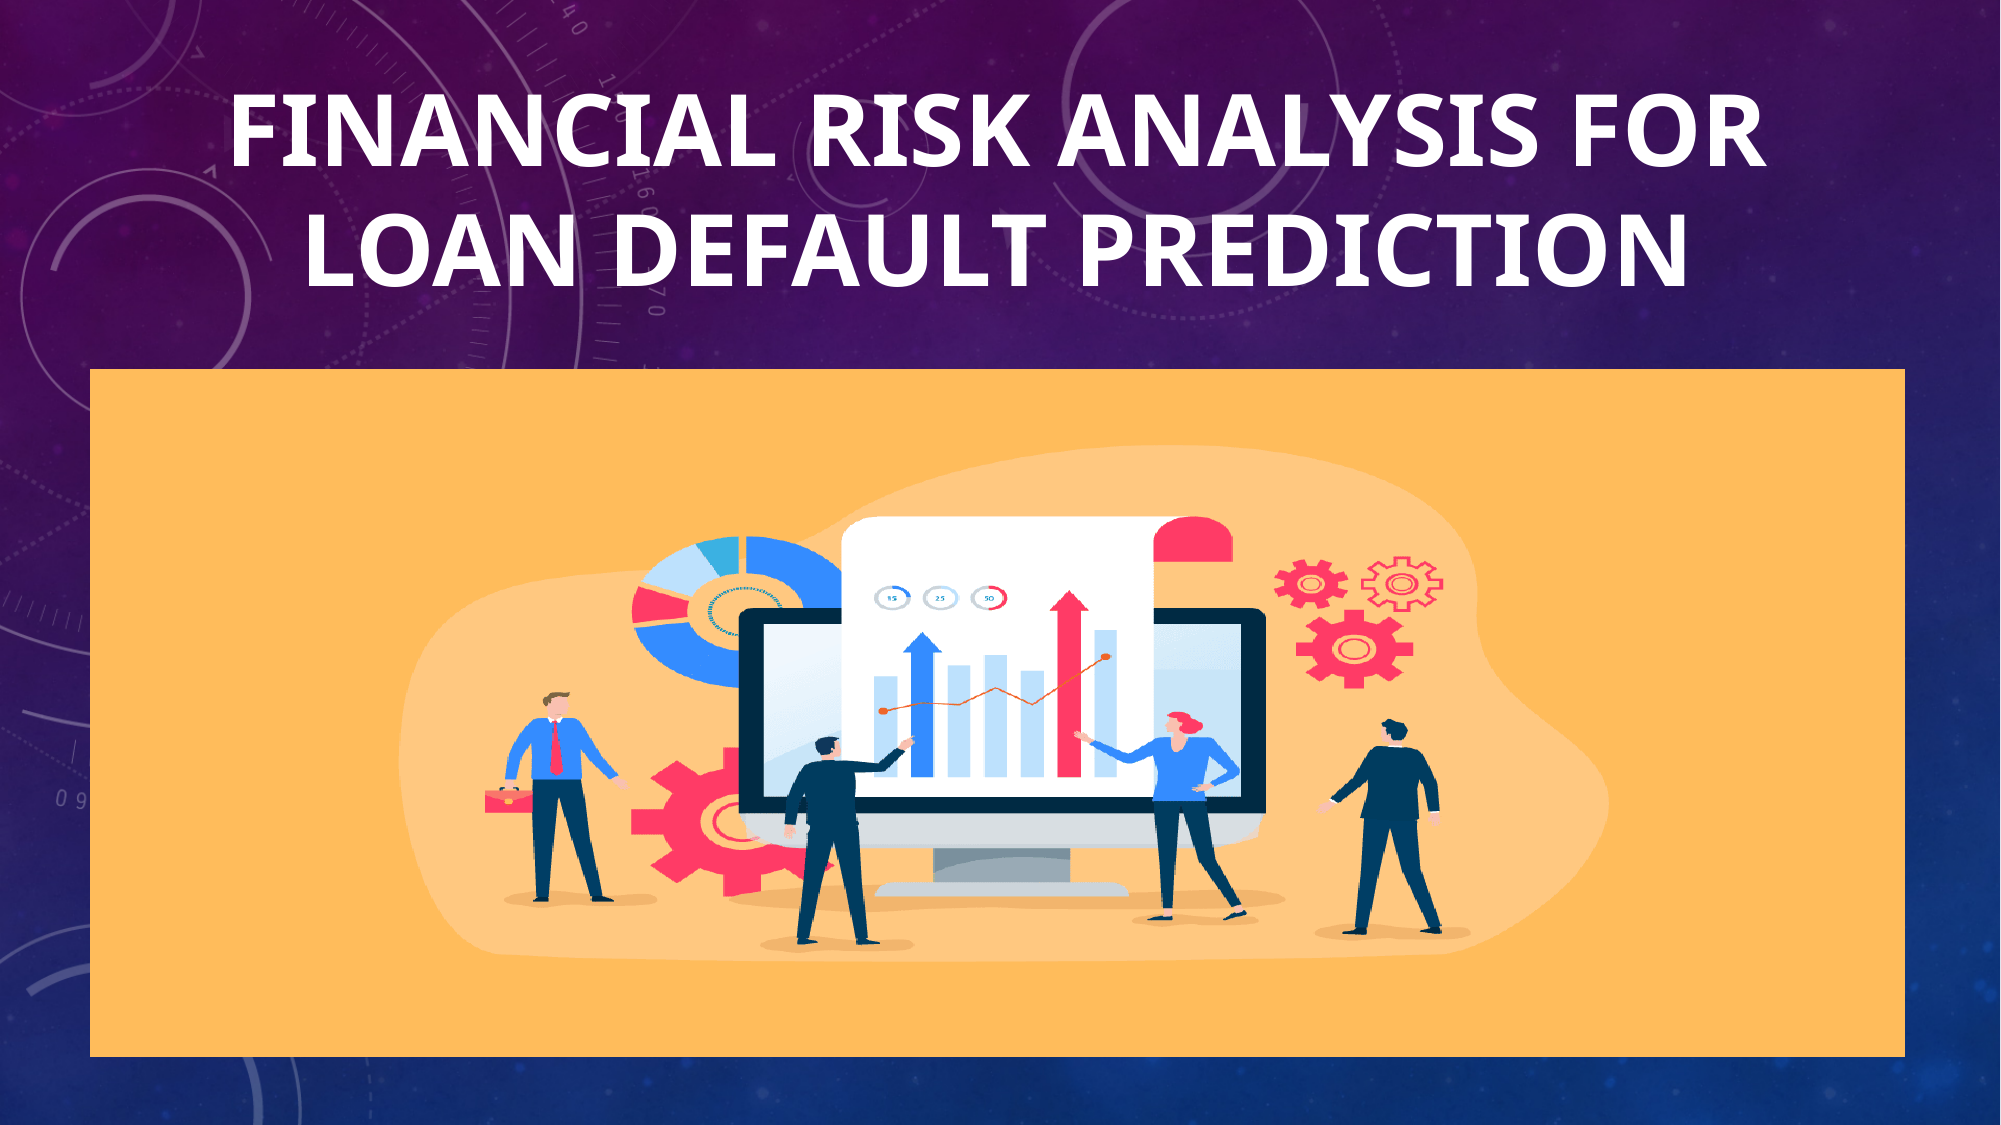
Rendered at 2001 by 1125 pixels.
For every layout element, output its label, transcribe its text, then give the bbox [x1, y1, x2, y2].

title Financial Risk Analysis for Loan Default Prediction [90, 140, 1905, 369]
picture [0, 0, 2001, 1125]
